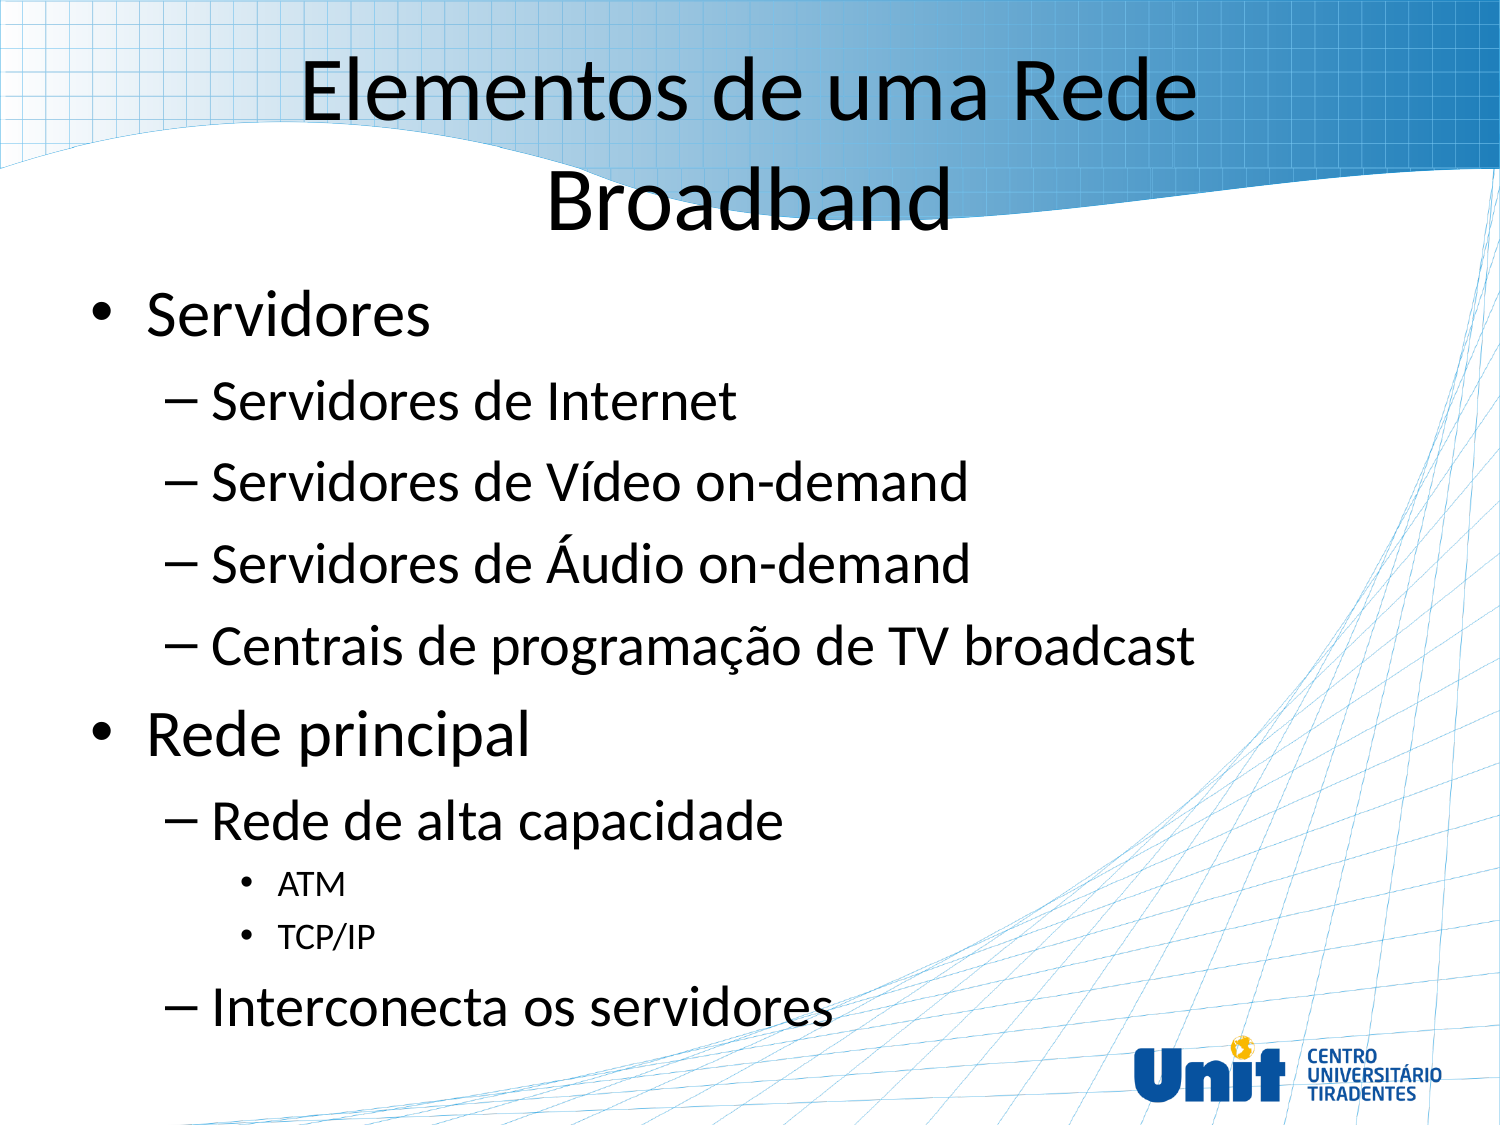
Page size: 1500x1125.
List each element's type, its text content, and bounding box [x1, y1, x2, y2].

list Servidores Servidores de Internet Servidores de Vídeo on-demand Servidores de Áudio on-demand Centrais de programação de TV broadcast Rede principal Rede de alta capacidade ATM TCP/IP Interconecta os servidores [74, 262, 1301, 1063]
title Elementos de uma Rede Broadband [74, 44, 1426, 233]
picture [0, 0, 1500, 1125]
